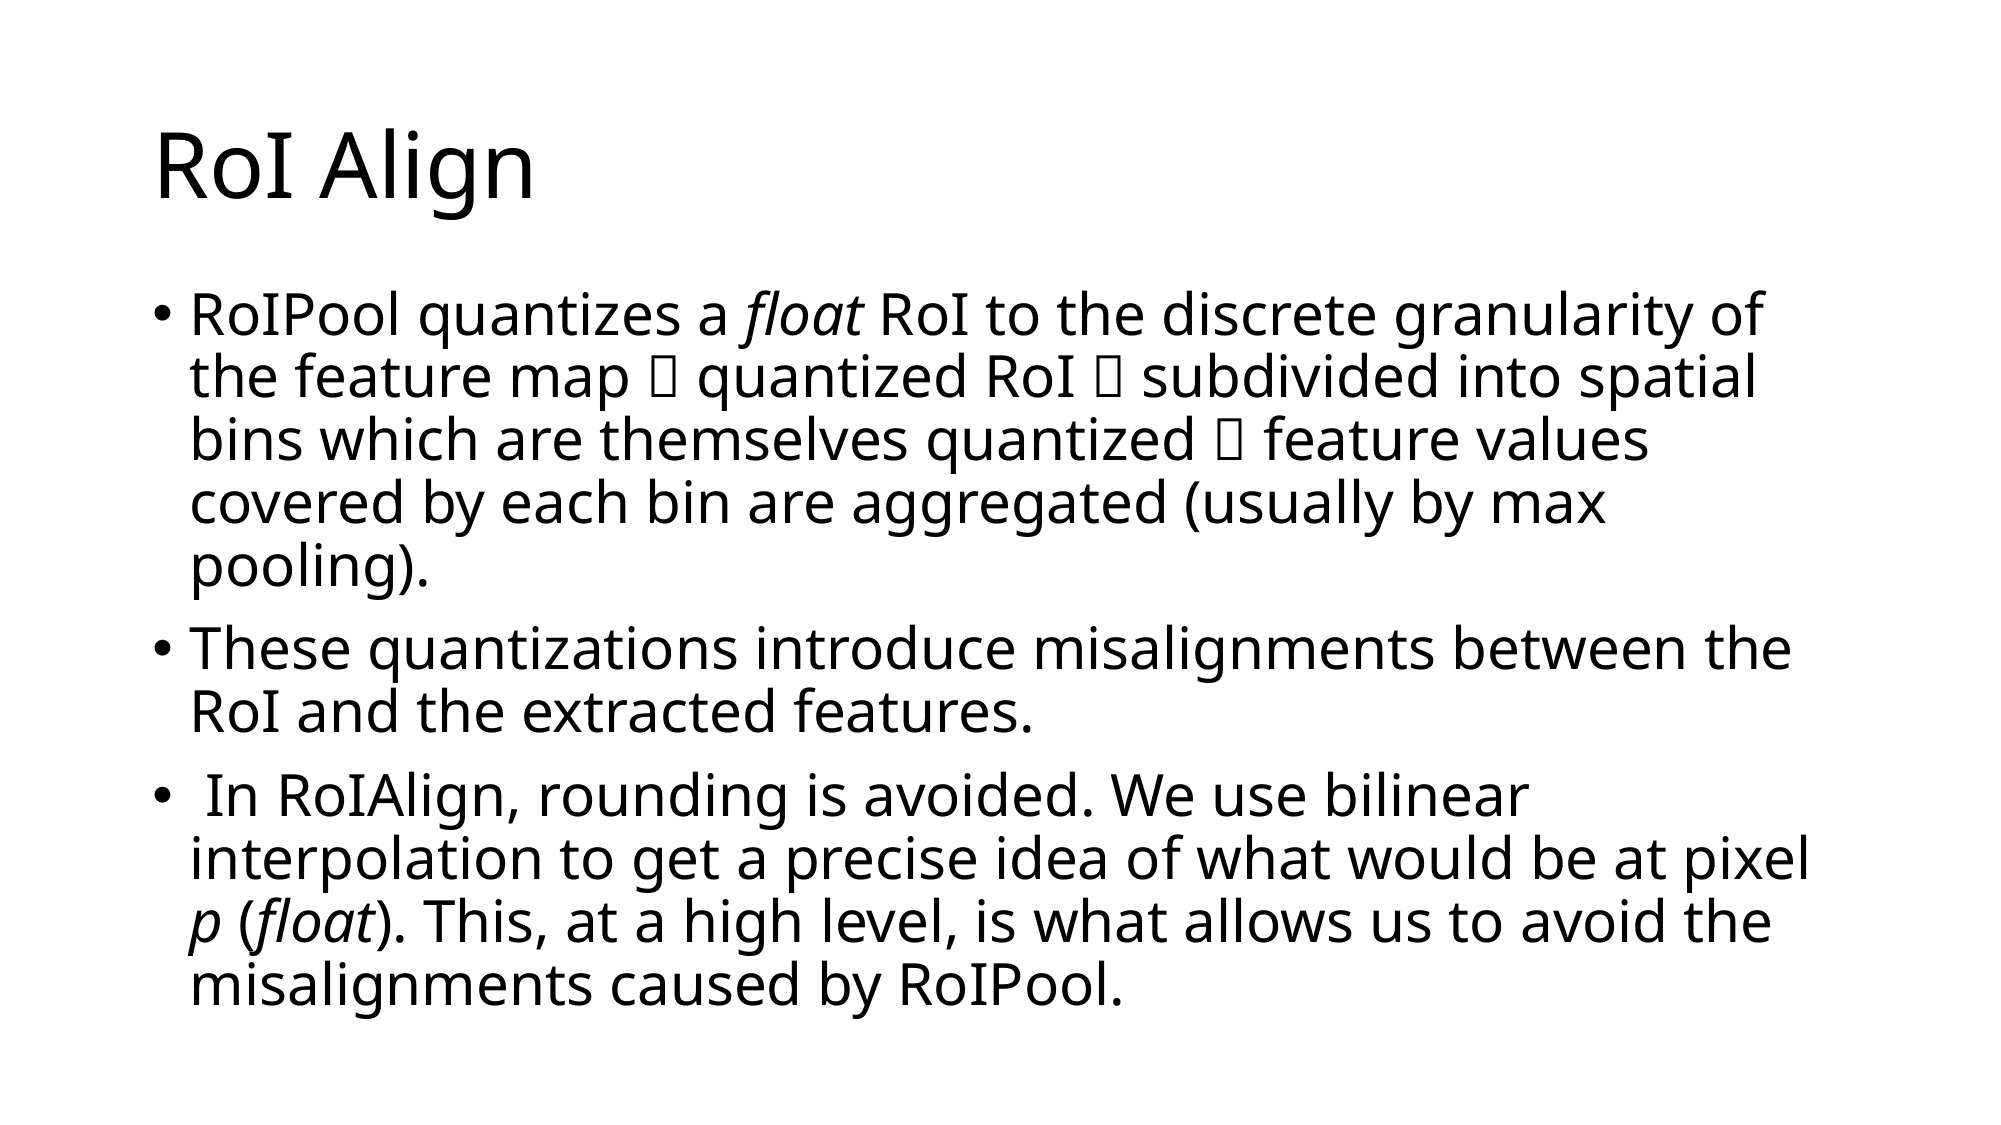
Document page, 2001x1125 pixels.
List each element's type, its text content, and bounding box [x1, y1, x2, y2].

title RoI Align [137, 59, 1863, 278]
list RoIPool quantizes a float RoI to the discrete granularity of the feature map  quantized RoI  subdivided into spatial bins which are themselves quantized  feature values covered by each bin are aggregated (usually by max pooling). These quantizations introduce misalignments between the RoI and the extracted features. In RoIAlign, rounding is avoided. We use bilinear interpolation to get a precise idea of what would be at pixel p (float). This, at a high level, is what allows us to avoid the misalignments caused by RoIPool. [137, 278, 1863, 1125]
